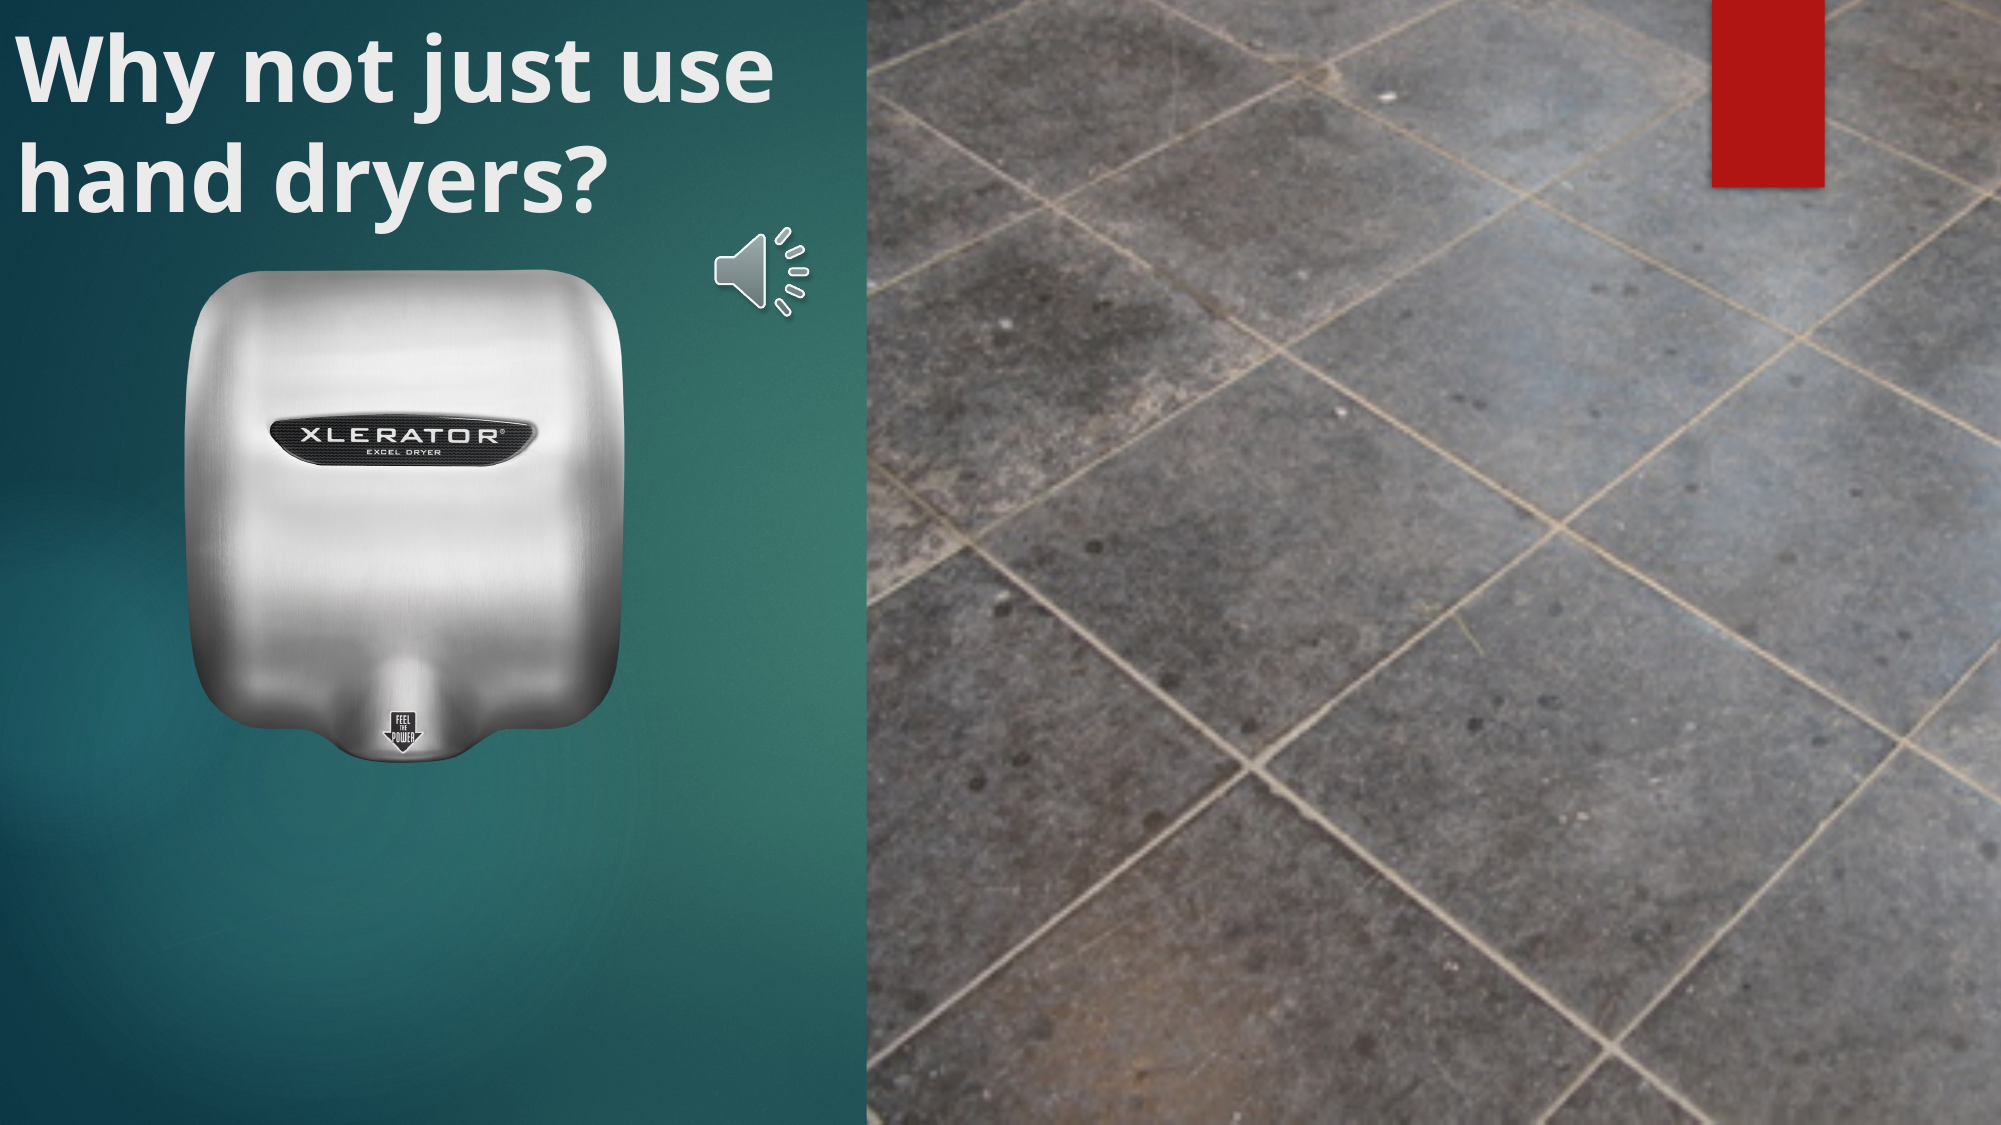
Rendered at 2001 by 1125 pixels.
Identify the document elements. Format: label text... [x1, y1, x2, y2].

picture [0, 0, 2001, 1125]
title Why not just use hand dryers? [0, 3, 862, 275]
